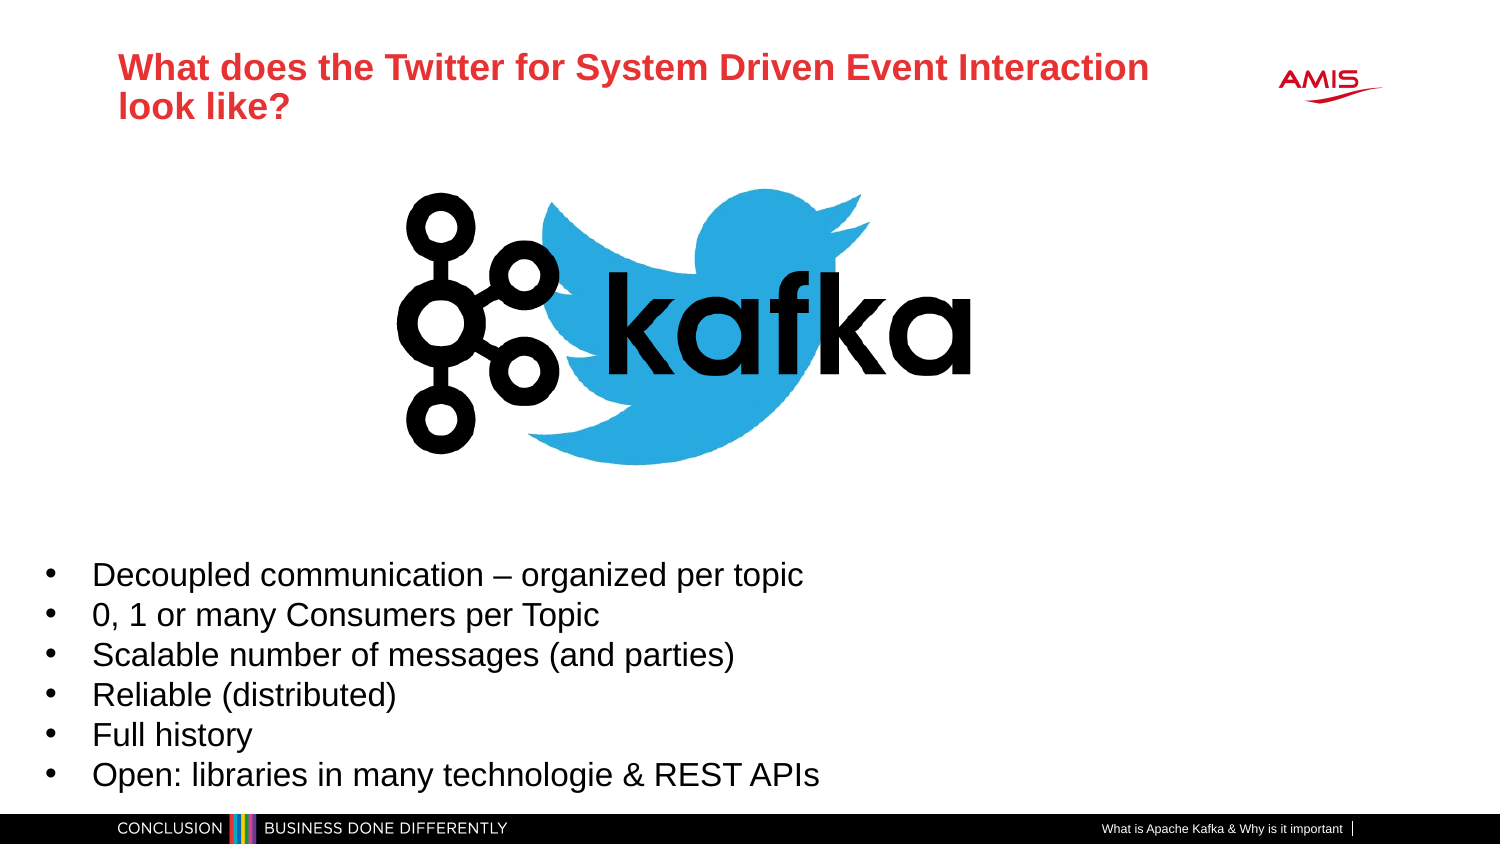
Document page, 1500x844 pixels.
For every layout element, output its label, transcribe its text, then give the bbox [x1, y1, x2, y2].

picture [1205, 58, 1388, 106]
footer What is Apache Kafka & Why is it important [814, 820, 1347, 839]
title What does the Twitter for System Driven Event Interaction look like? [118, 47, 1205, 130]
picture [0, 814, 236, 844]
picture [354, 150, 1012, 496]
text_box Decoupled communication – organized per topic 0, 1 or many Consumers per Topic Scalable number of messages (and parties) Reliable (distributed) Full history Open: libraries in many technologie & REST APIs [45, 553, 822, 793]
picture [239, 814, 1500, 844]
